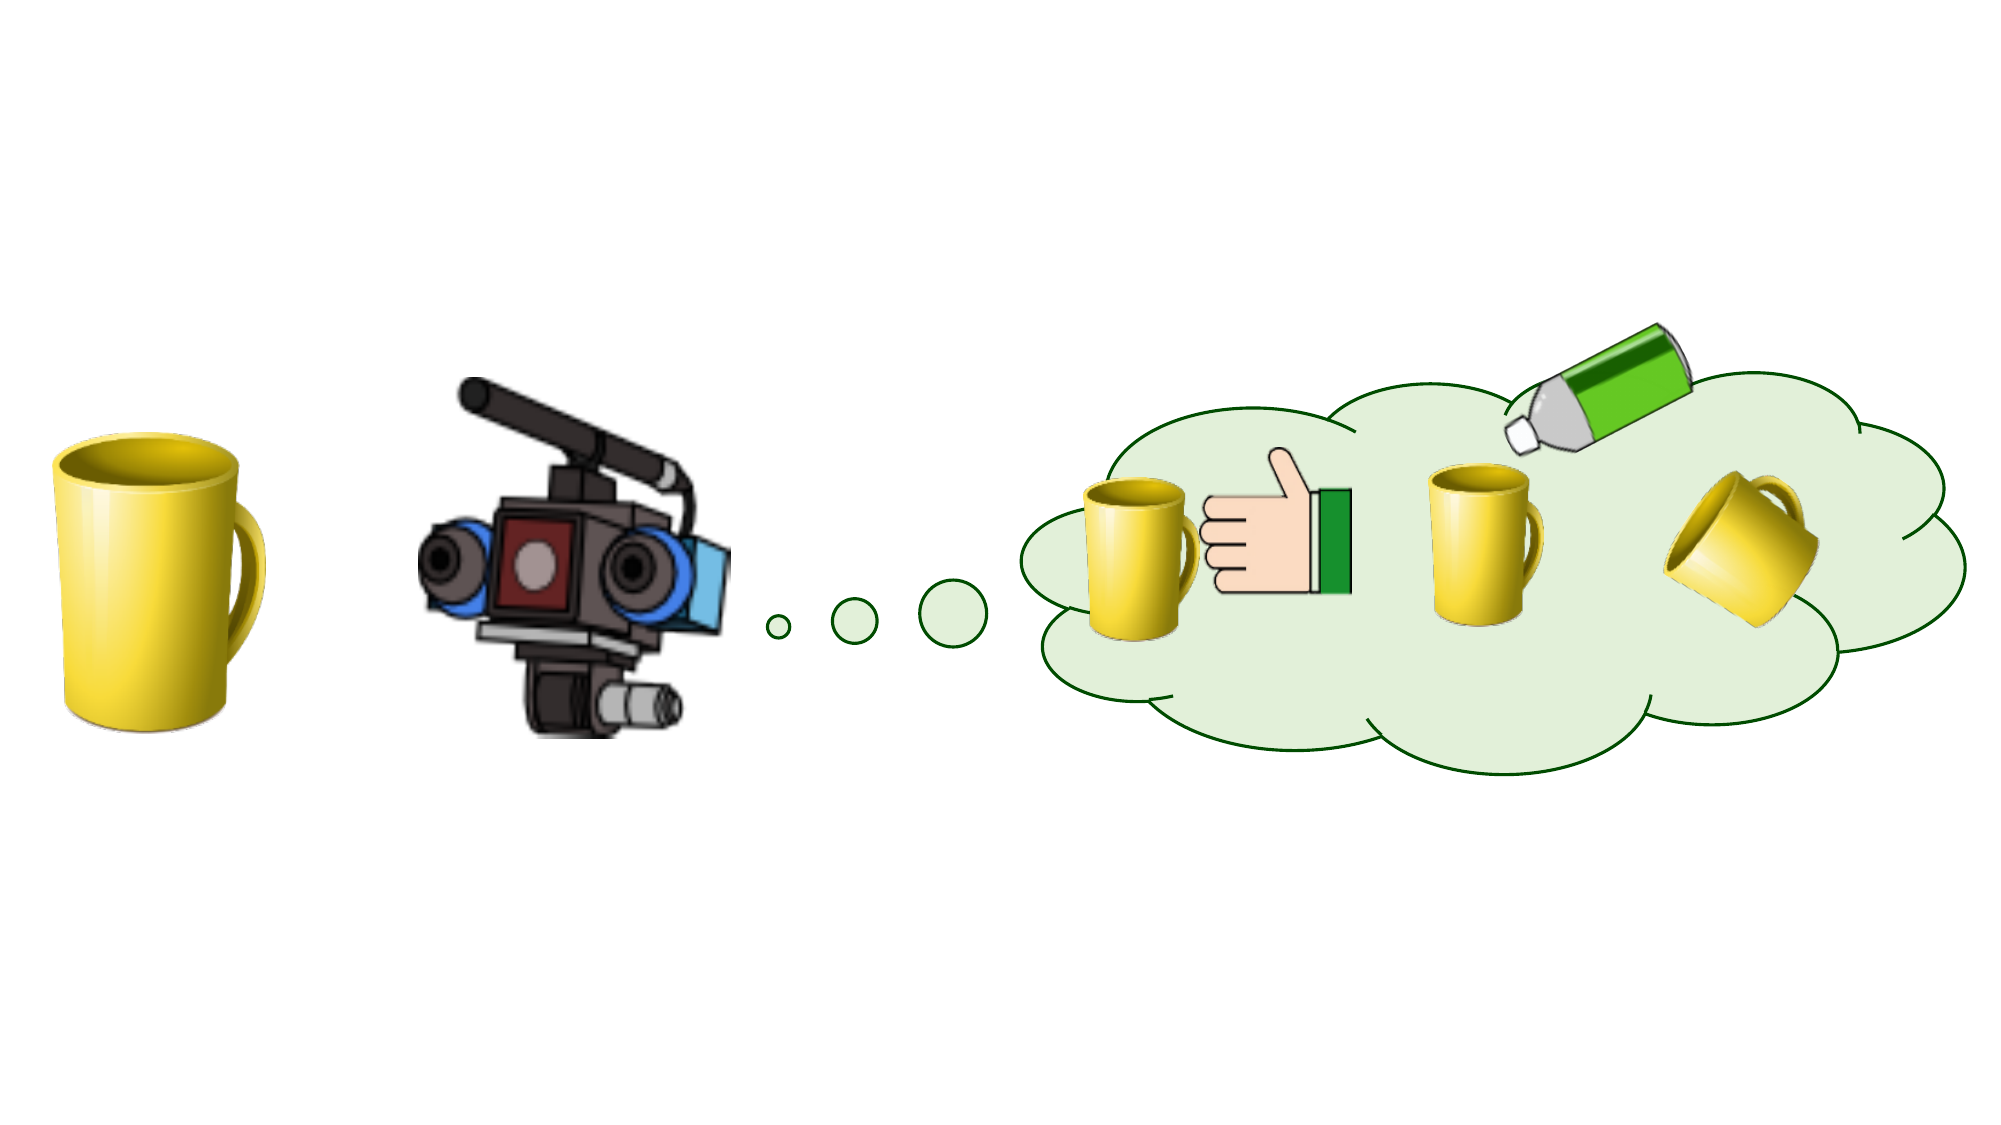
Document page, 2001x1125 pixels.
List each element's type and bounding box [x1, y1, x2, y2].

text_box [52, 358, 1965, 774]
picture [1591, 319, 1685, 358]
